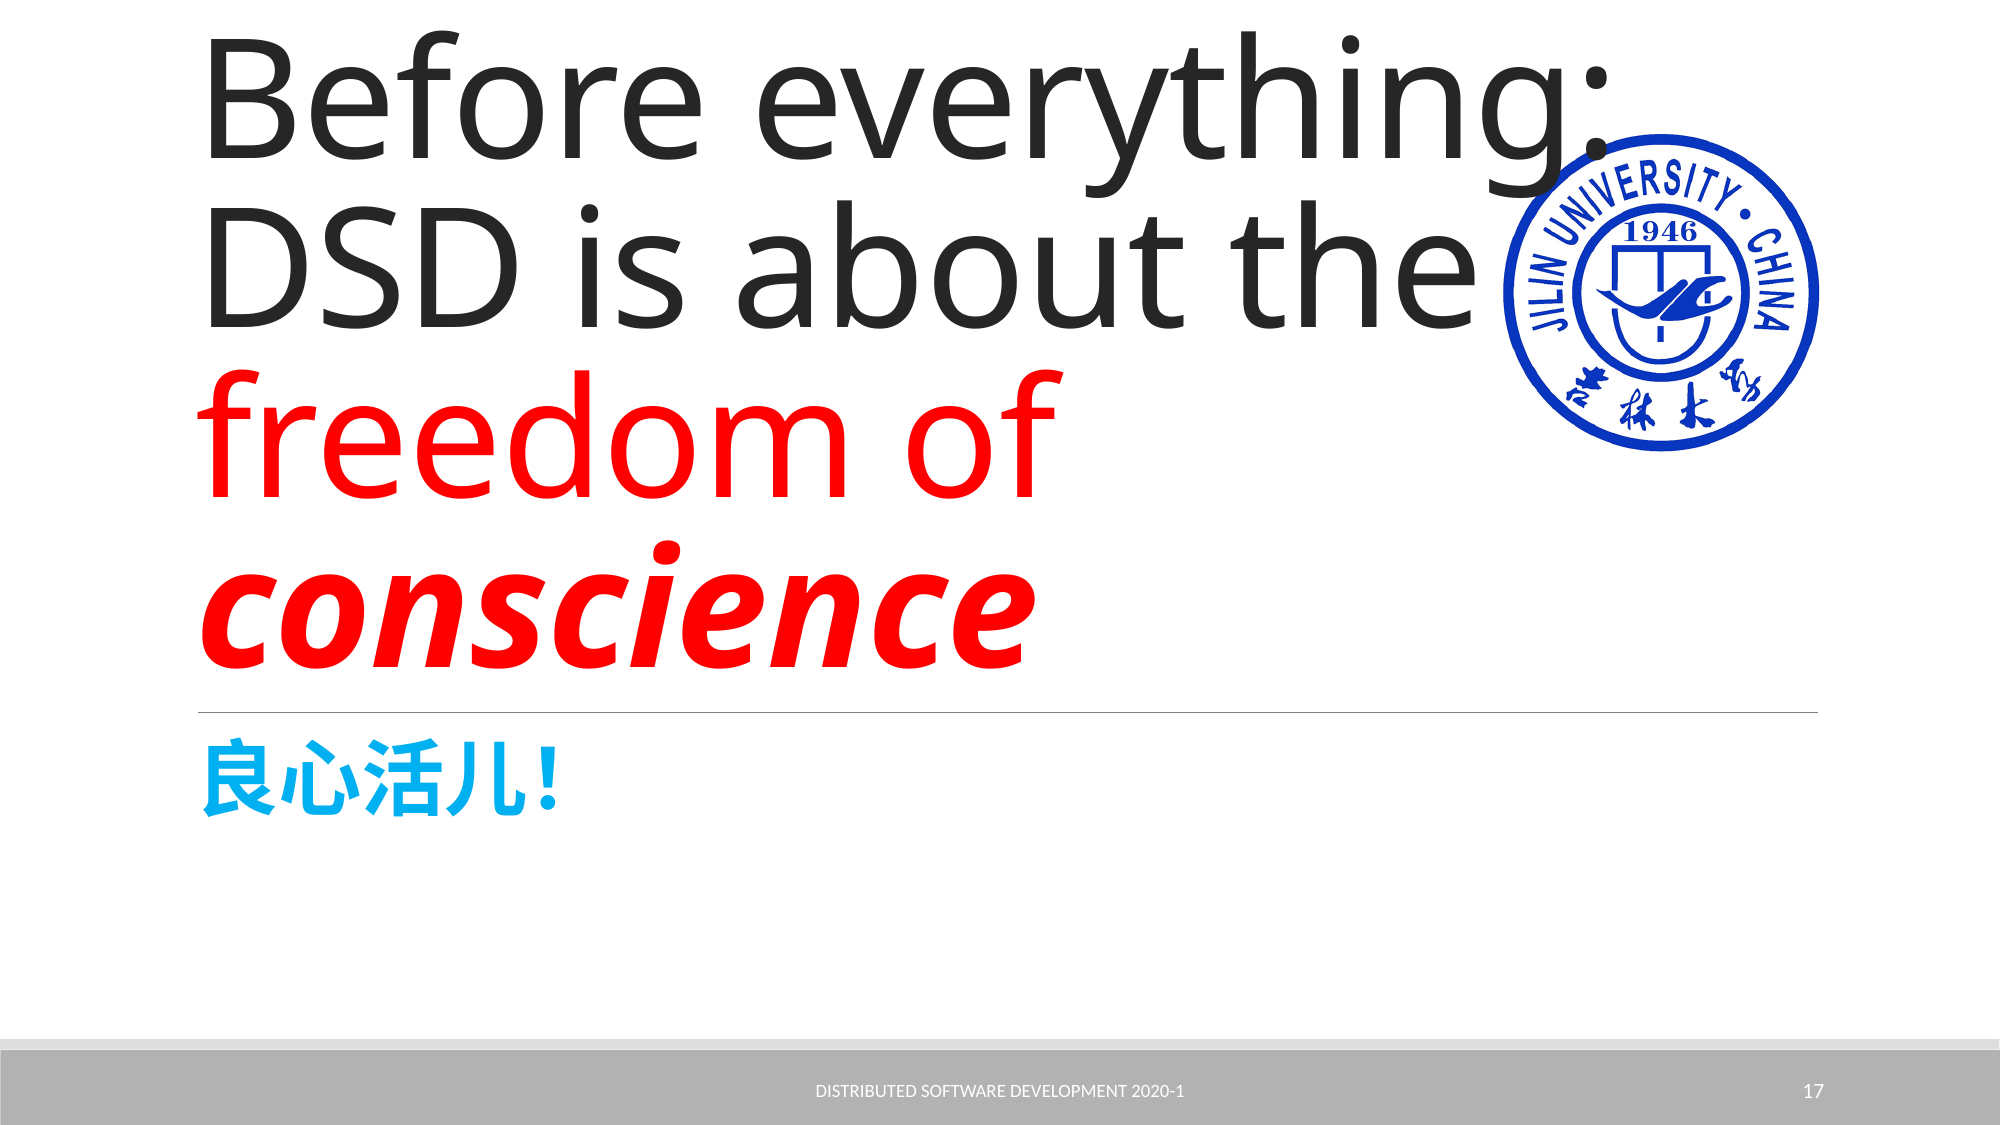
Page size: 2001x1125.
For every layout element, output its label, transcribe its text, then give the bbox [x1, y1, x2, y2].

title Before everything: DSD is about the freedom of conscience [180, 124, 1830, 710]
footer Distributed Software Development 2020-1 [604, 1059, 1396, 1120]
list 良心活儿！ [180, 730, 1830, 918]
slide_number 17 [1624, 1059, 1840, 1120]
